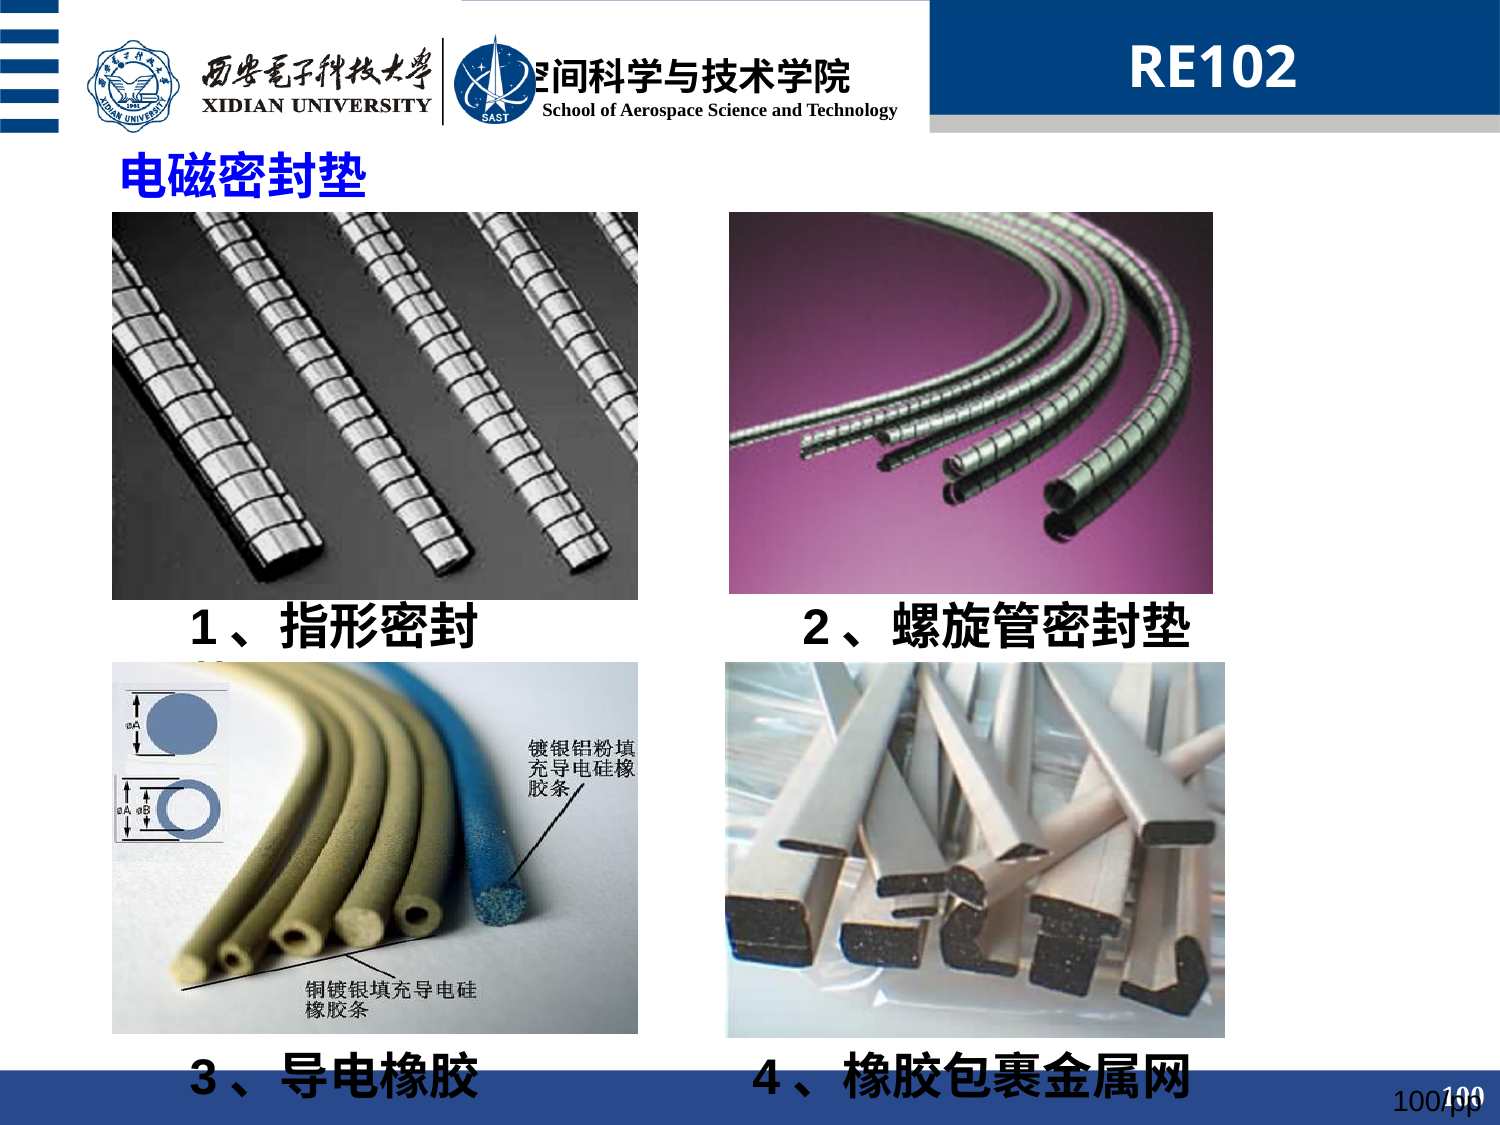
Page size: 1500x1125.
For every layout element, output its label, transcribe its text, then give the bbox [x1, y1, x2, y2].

text_box 电磁密封垫 [102, 137, 863, 213]
text_box 3、导电橡胶 [174, 1042, 538, 1113]
picture [0, 0, 1500, 1070]
text_box 1、指形密封垫 [174, 608, 538, 660]
text_box 2、螺旋管密封垫 [787, 587, 1225, 661]
text_box RE102 [1112, 11, 1333, 95]
text_box 100/pp [1312, 1074, 1497, 1116]
text_box 4、橡胶包裹金属网 [737, 1047, 1213, 1113]
